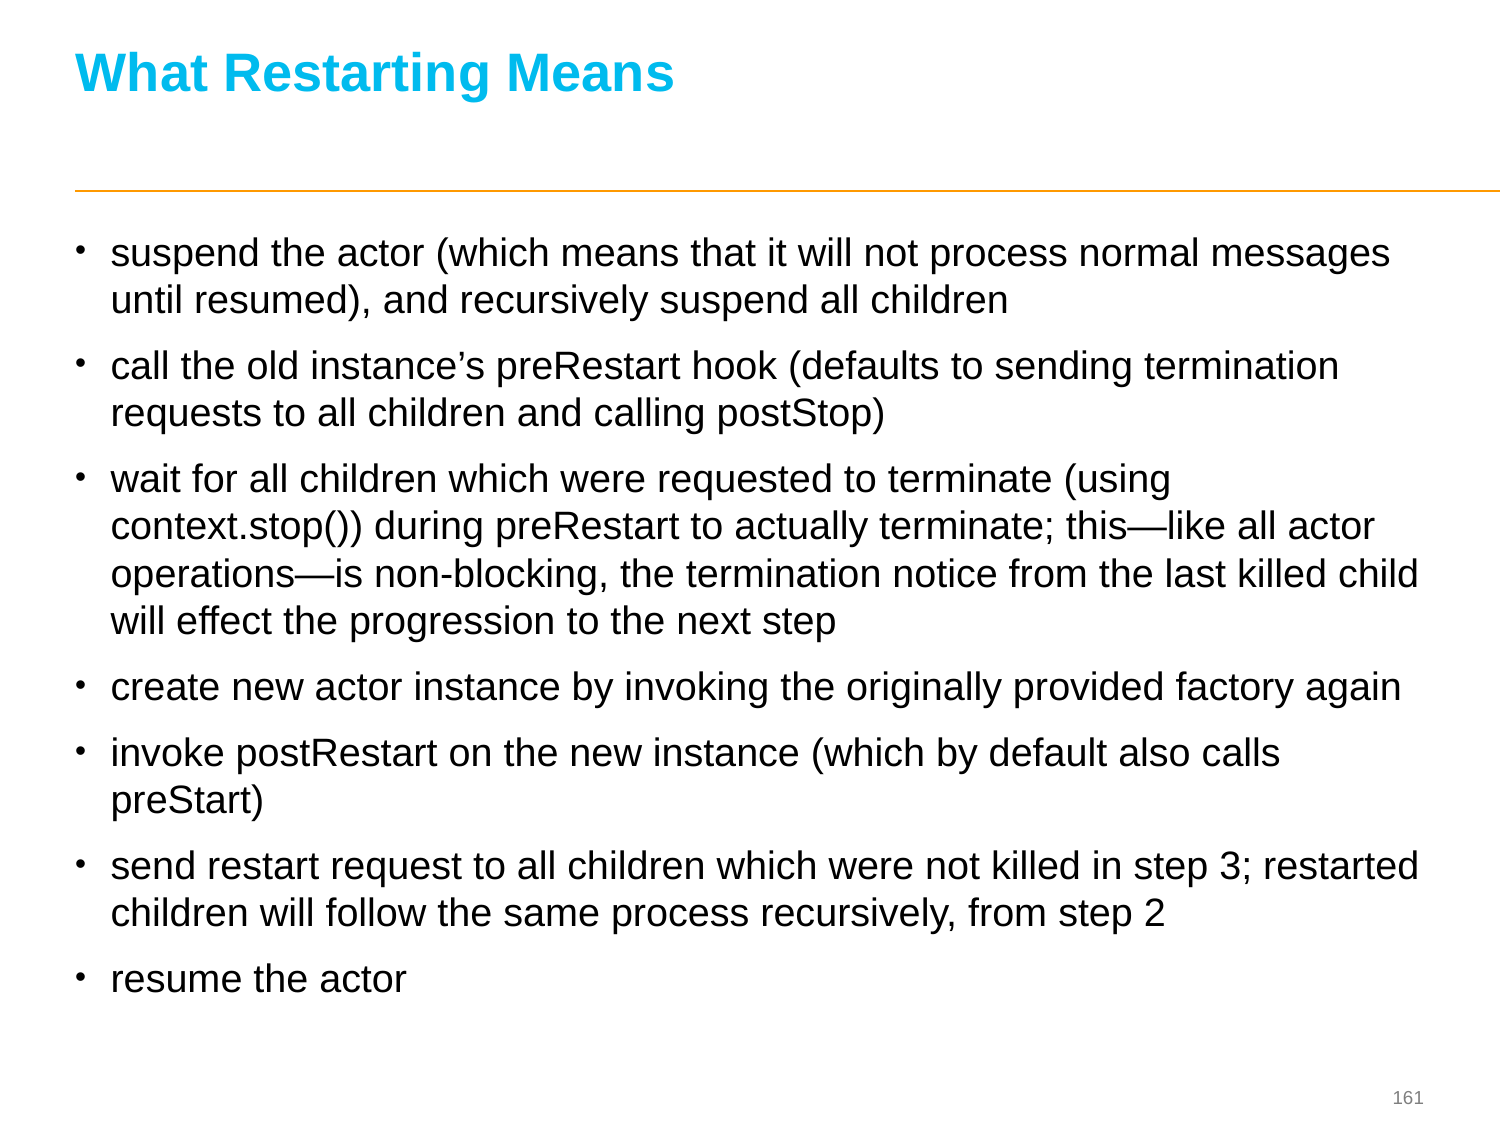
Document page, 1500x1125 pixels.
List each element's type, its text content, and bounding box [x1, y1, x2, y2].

title What Restarting Means [75, 27, 1422, 157]
list suspend the actor (which means that it will not process normal messages until resumed), and recursively suspend all children call the old instance’s preRestart hook (defaults to sending termination requests to all children and calling postStop) wait for all children which were requested to terminate (using context.stop()) during preRestart to actually terminate; this—like all actor operations—is non-blocking, the termination notice from the last killed child will effect the progression to the next step create new actor instance by invoking the originally provided factory again invoke postRestart on the new instance (which by default also calls preStart) send restart request to all children which were not killed in step 3; restarted children will follow the same process recursively, from step 2 resume the actor [75, 226, 1425, 1018]
